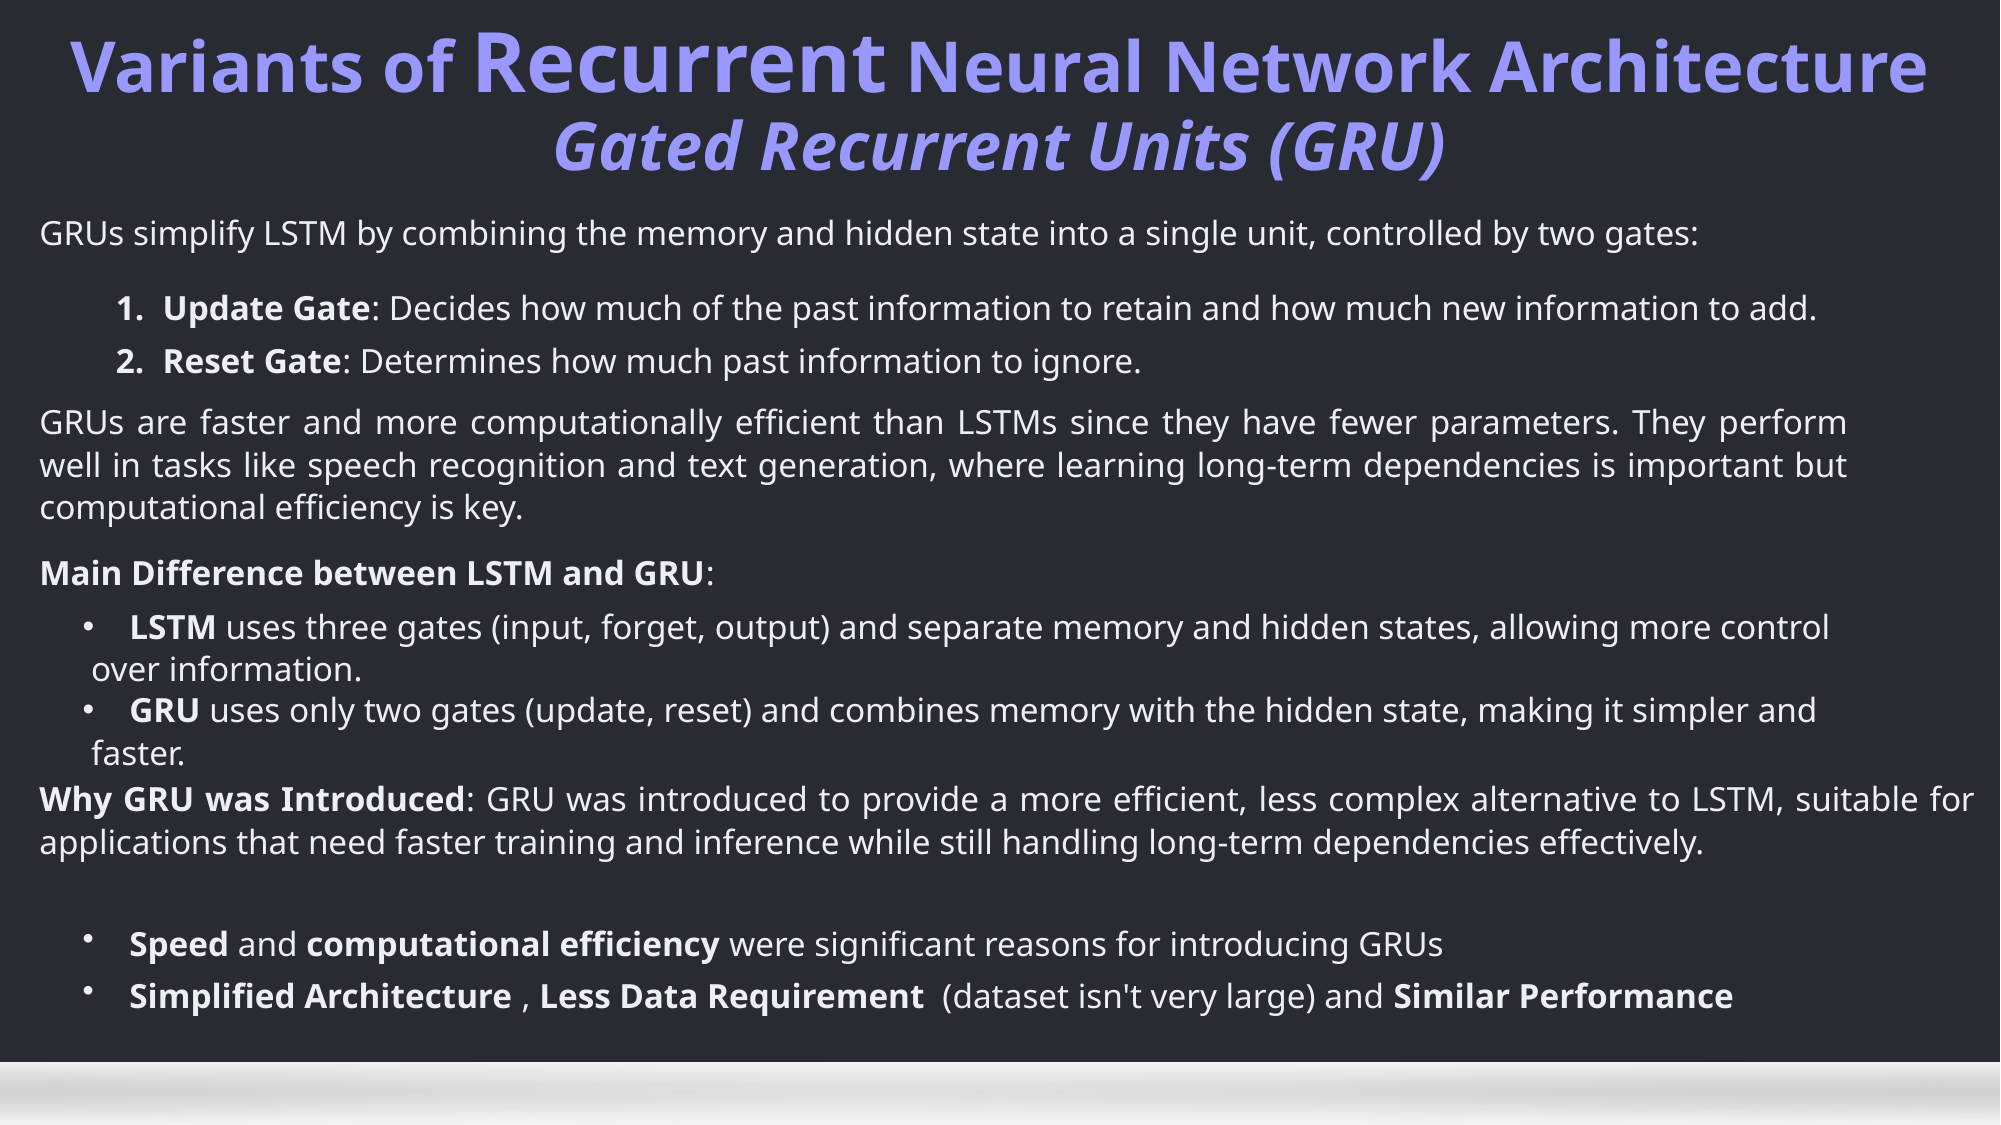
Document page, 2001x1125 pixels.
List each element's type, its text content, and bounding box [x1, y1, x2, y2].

text_box GRU uses only two gates (update, reset) and combines memory with the hidden state, making it simpler and faster. [82, 686, 1851, 730]
text_box Why GRU was Introduced: GRU was introduced to provide a more efficient, less complex alternative to LSTM, suitable for applications that need faster training and inference while still handling long-term dependencies effectively. [39, 775, 1978, 863]
text_box Simplified Architecture , Less Data Requirement (dataset isn't very large) and Similar Performance [82, 972, 1851, 1016]
text_box GRUs are faster and more computationally efficient than LSTMs since they have fewer parameters. They perform well in tasks like speech recognition and text generation, where learning long-term dependencies is important but computational efficiency is key. [39, 398, 1851, 486]
text_box Gated Recurrent Units (GRU) [733, 130, 1267, 184]
text_box Speed and computational efficiency were significant reasons for introducing GRUs [82, 920, 1851, 964]
text_box Variants of Recurrent Neural Network Architecture [204, 20, 1796, 110]
text_box Main Difference between LSTM and GRU: [39, 549, 1851, 593]
text_box GRUs simplify LSTM by combining the memory and hidden state into a single unit, controlled by two gates: [39, 209, 1851, 253]
text_box Reset Gate: Determines how much past information to ignore. [115, 337, 1885, 381]
picture [0, 1059, 2000, 1125]
text_box LSTM uses three gates (input, forget, output) and separate memory and hidden states, allowing more control over information. [82, 603, 1851, 647]
text_box Update Gate: Decides how much of the past information to retain and how much new information to add. [115, 284, 1885, 328]
